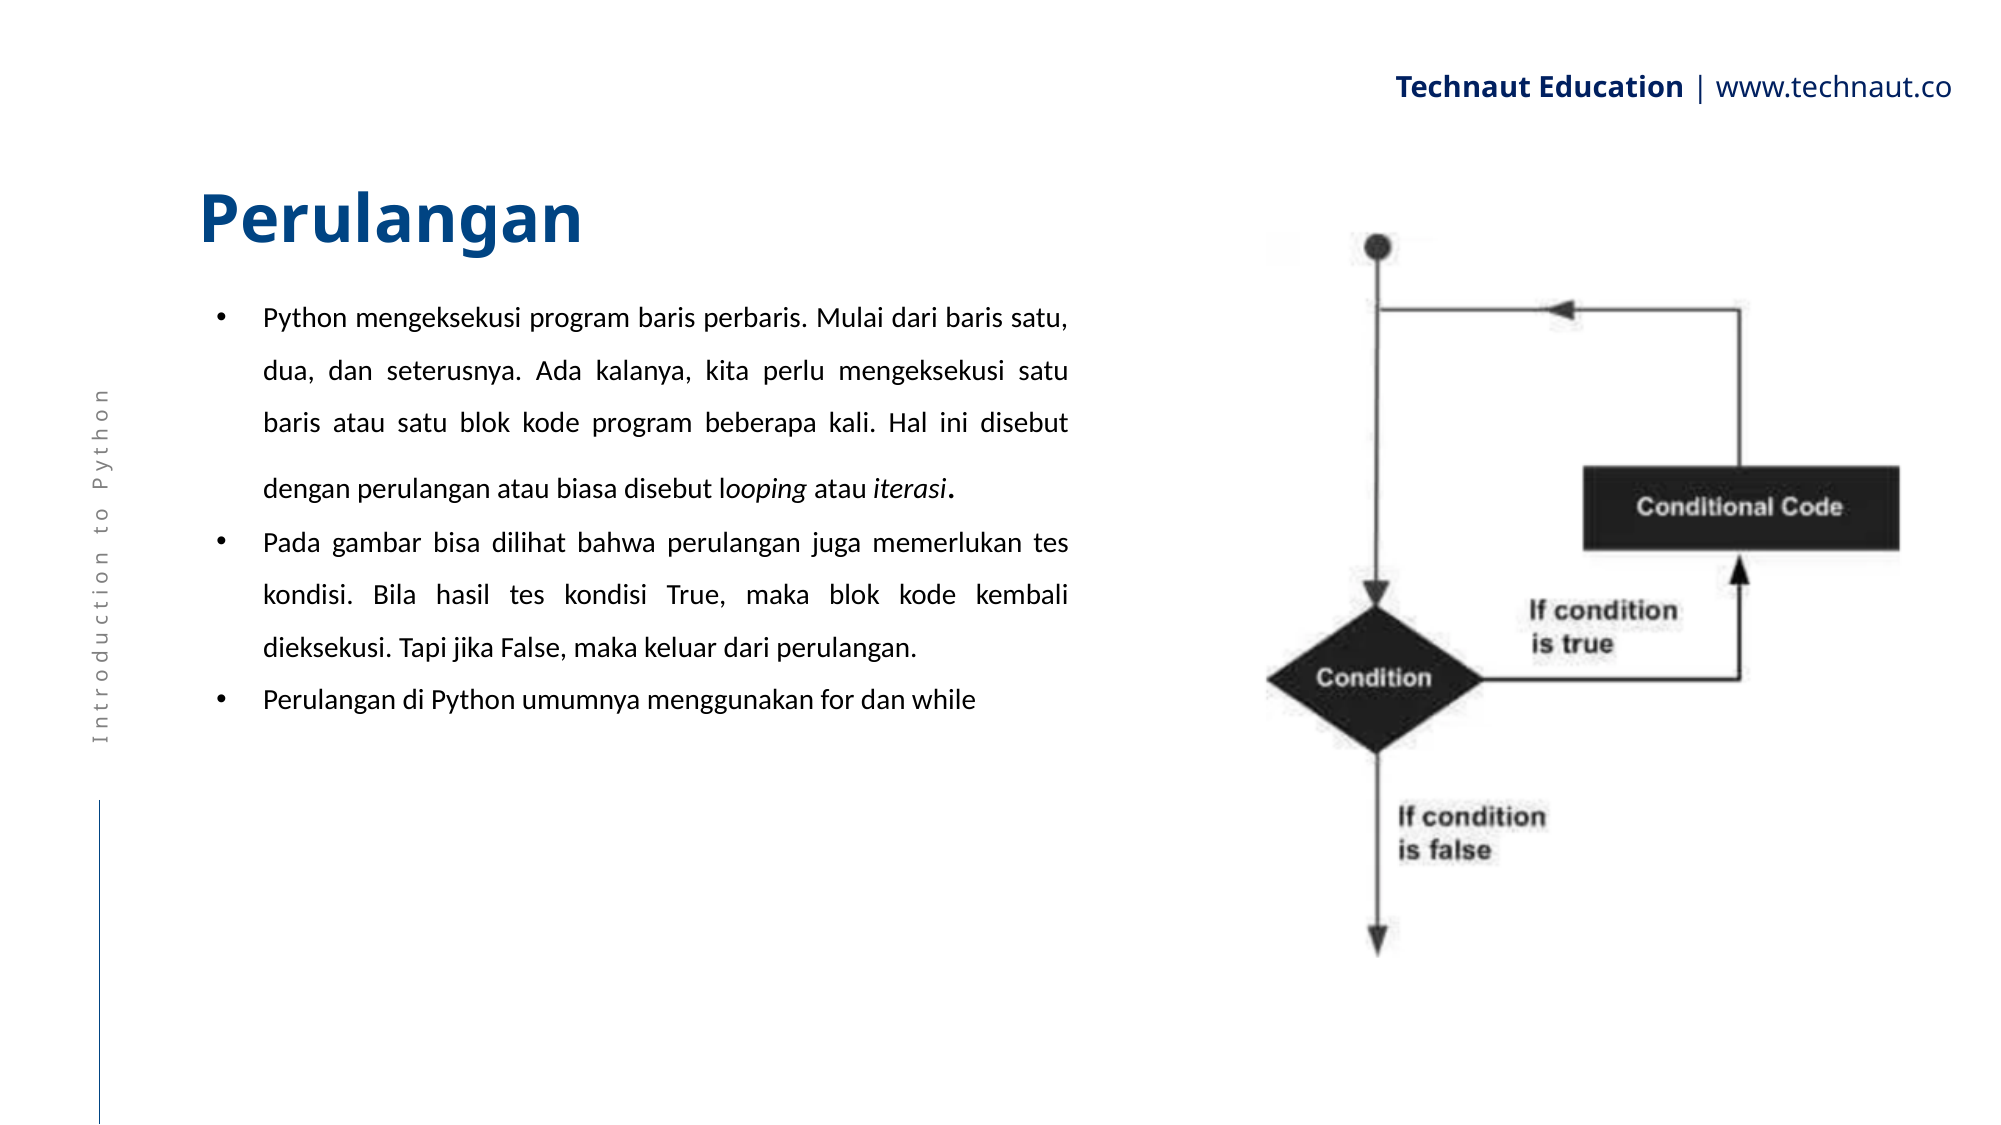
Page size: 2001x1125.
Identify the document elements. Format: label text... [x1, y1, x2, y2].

title Perulangan [183, 142, 1526, 300]
text_box [492, 333, 524, 394]
picture [1236, 202, 1942, 983]
text_box Introduction to Python [79, 76, 120, 758]
text_box Python mengeksekusi program baris perbaris. Mulai dari baris satu, dua, dan seterusnya. Ada kalanya, kita perlu mengeksekusi satu baris atau satu blok kode program beberapa kali. Hal ini disebut dengan perulangan atau biasa disebut looping atau iterasi. Pada gambar bisa dilihat bahwa perulangan juga memerlukan tes kondisi. Bila hasil tes kondisi True, maka blok kode kembali dieksekusi. Tapi jika False, maka keluar dari perulangan. Perulangan di Python umumnya menggunakan for dan while [201, 273, 1084, 723]
text_box Technaut Education | www.technaut.co [1126, 61, 1968, 111]
